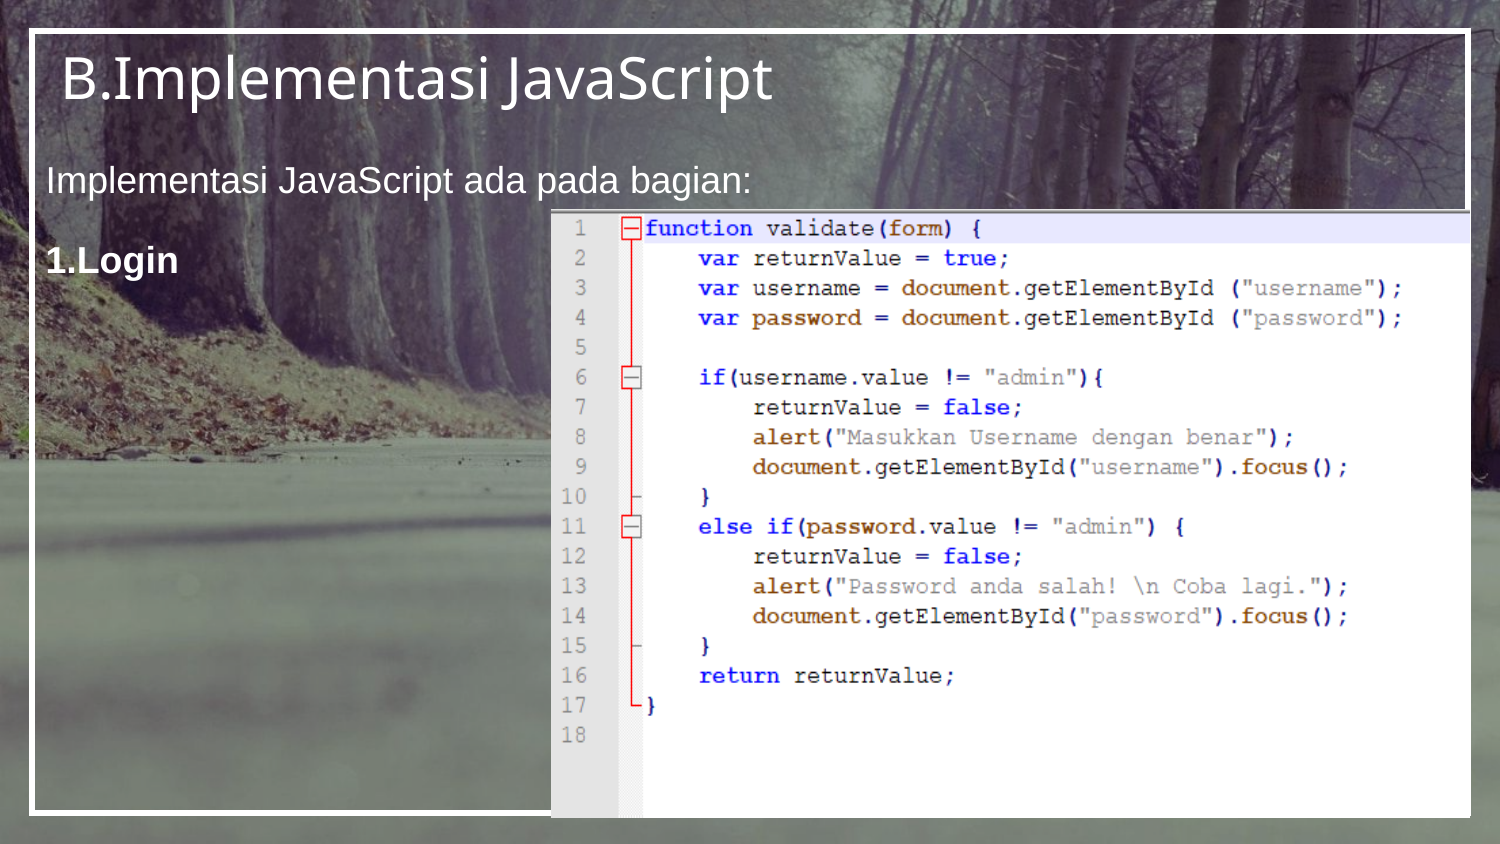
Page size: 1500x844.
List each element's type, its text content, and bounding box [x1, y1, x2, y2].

text_box 1.Login [30, 229, 305, 289]
picture [0, 0, 1500, 844]
title B.Implementasi JavaScript [10, 26, 824, 161]
text_box Implementasi JavaScript ada pada bagian: [30, 148, 789, 209]
